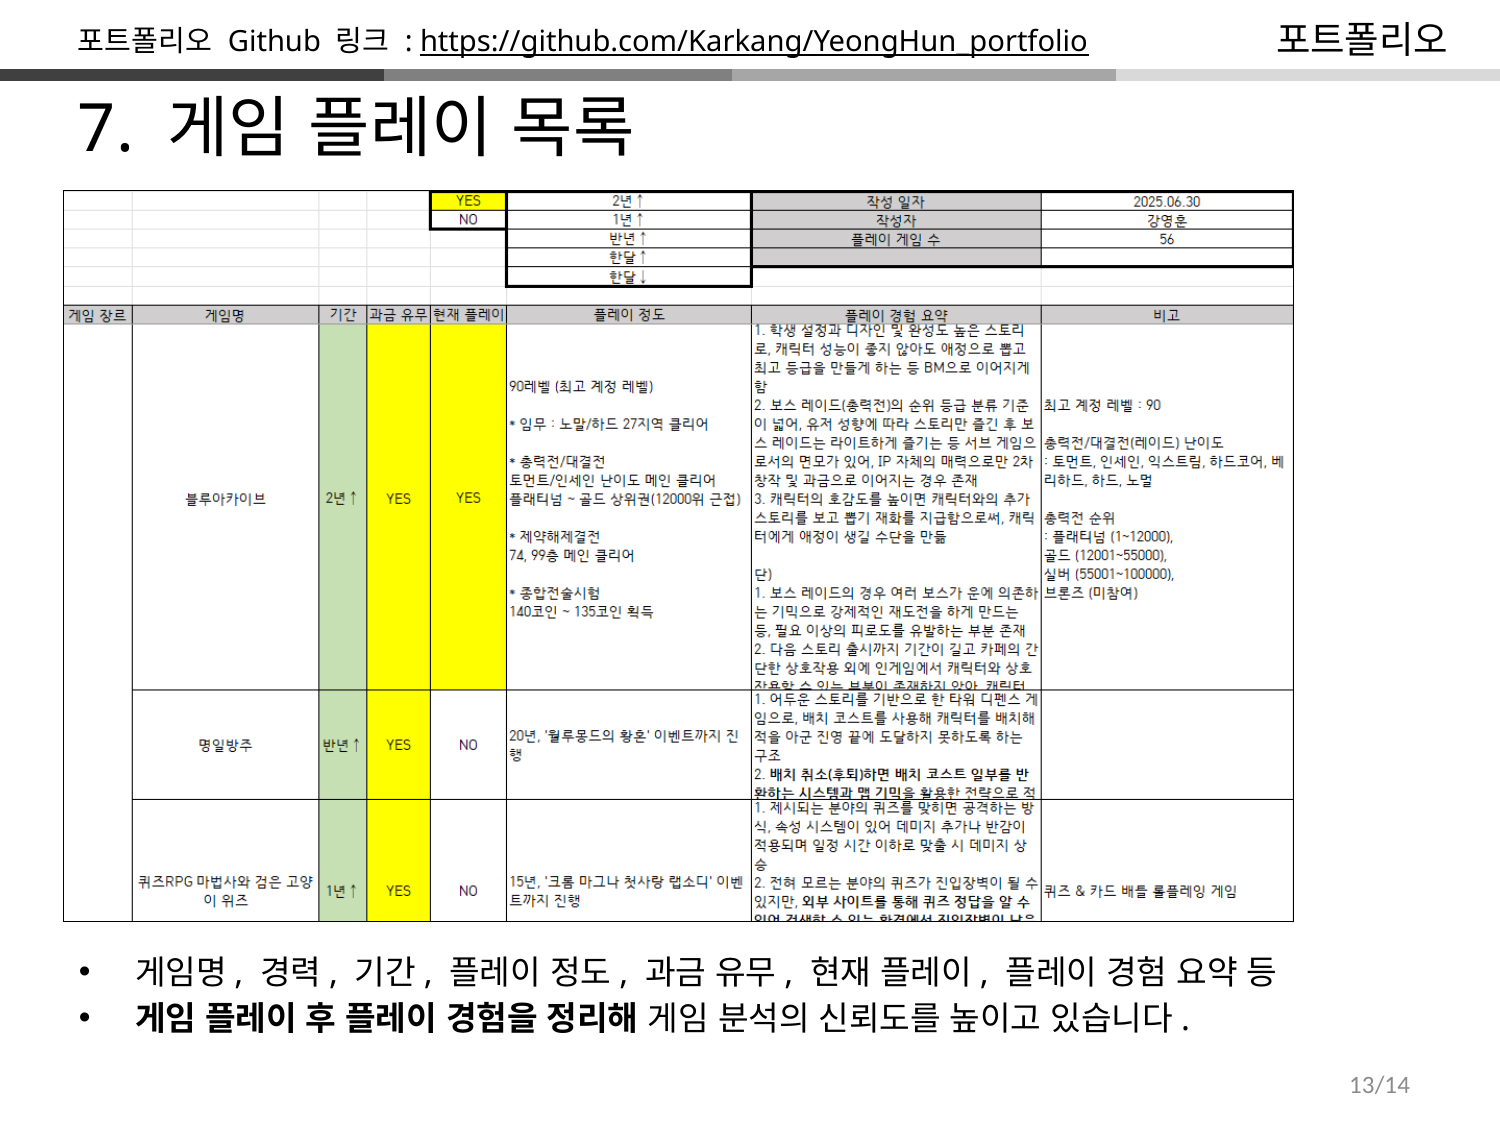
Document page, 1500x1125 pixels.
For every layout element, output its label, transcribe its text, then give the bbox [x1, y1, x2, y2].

text_box [55, 187, 1431, 1041]
text_box 7. 게임 플레이 목록 [62, 87, 1413, 163]
text_box 13/14 [1074, 1061, 1425, 1107]
text_box 포트폴리오 Github 링크 : https://github.com/Karkang/YeongHun_portfolio [62, 14, 1138, 70]
picture [63, 190, 1295, 923]
text_box 포트폴리오 [1261, 9, 1464, 69]
text_box 게임명, 경력, 기간, 플레이 정도, 과금 유무, 현재 플레이, 플레이 경험 요약 등 게임 플레이 후 플레이 경험을 정리해 게임 분석의 신뢰도를 높이고 있습니다. [63, 943, 1413, 1059]
